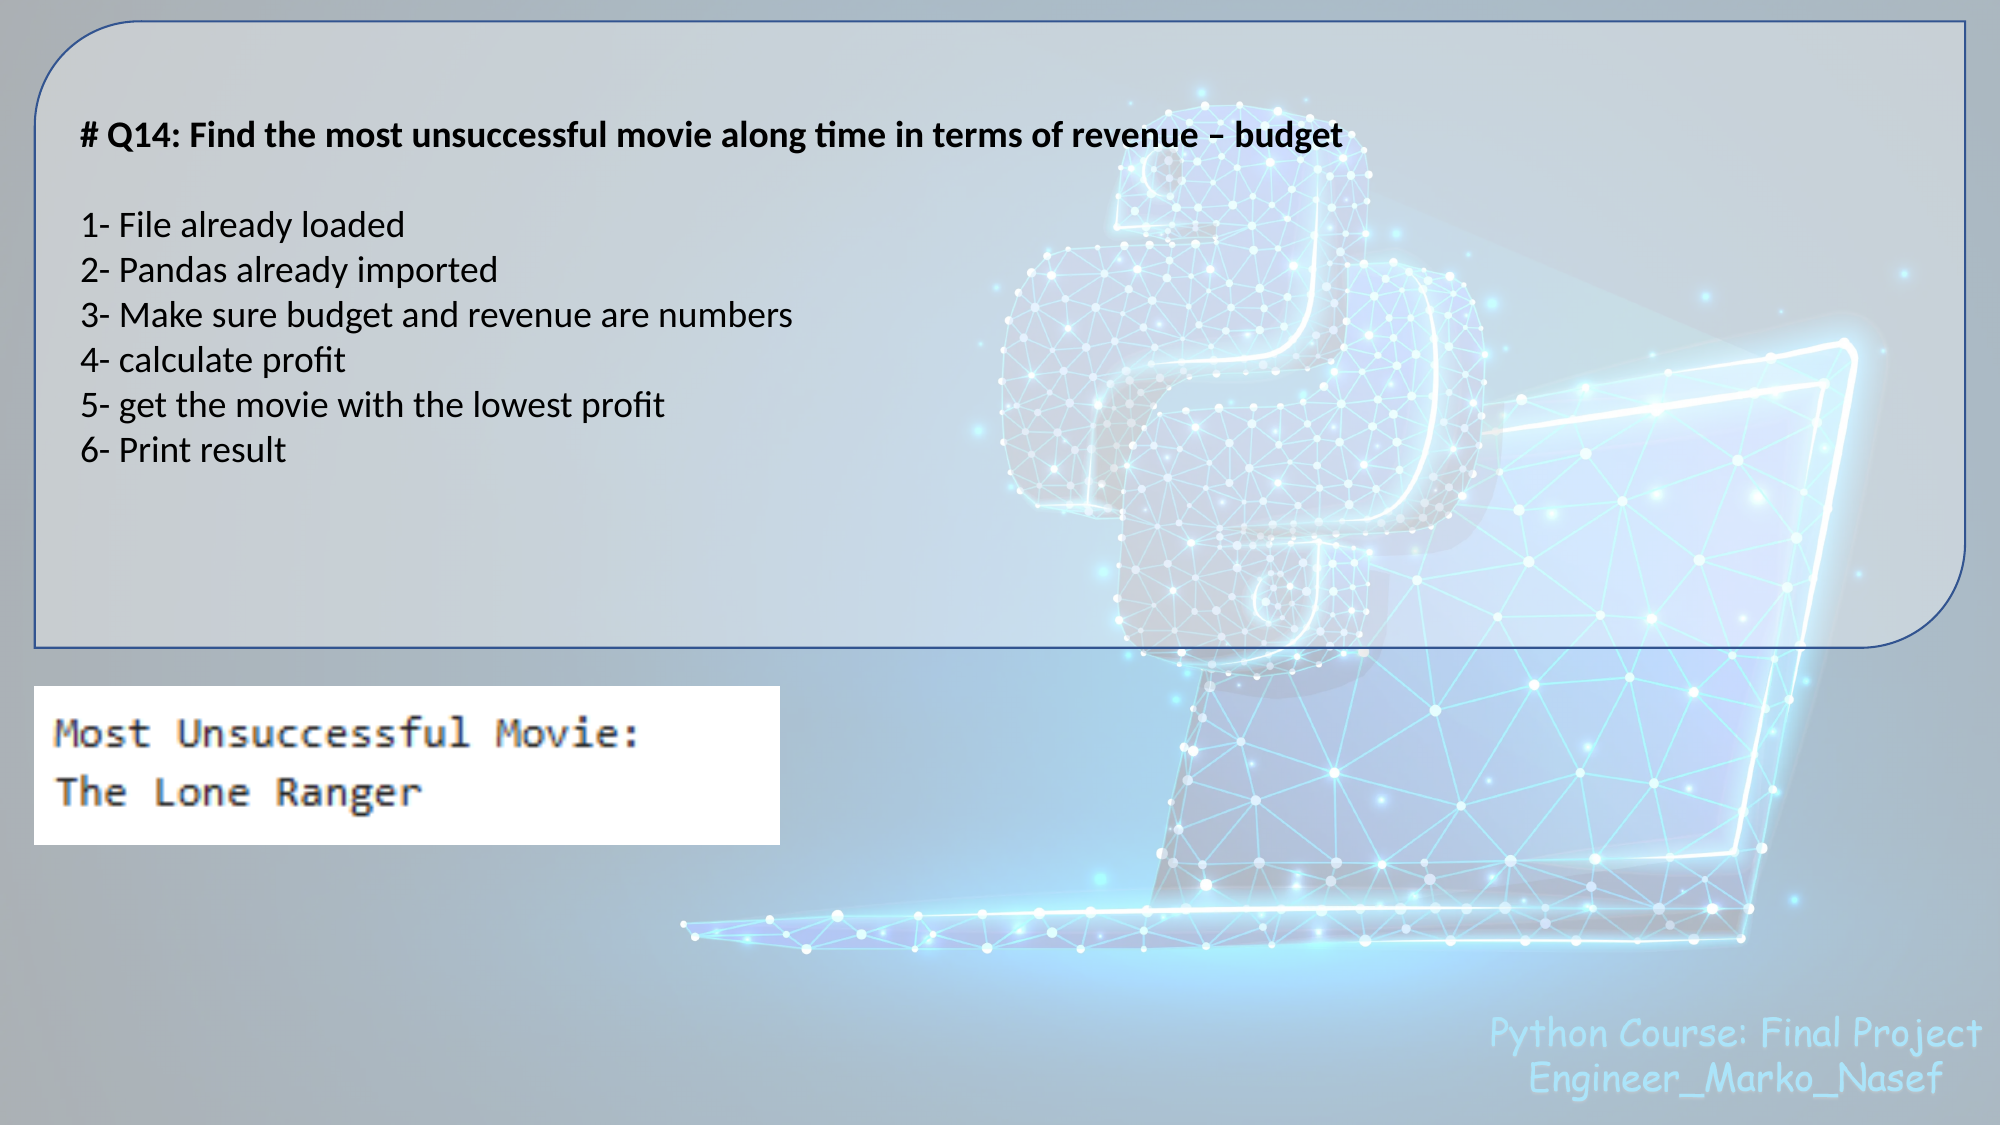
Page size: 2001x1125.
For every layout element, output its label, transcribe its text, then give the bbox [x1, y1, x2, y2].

picture [34, 686, 780, 845]
text_box # Q14: Find the most unsuccessful movie along time in terms of revenue – budget 1- File already loaded 2- Pandas already imported 3- Make sure budget and revenue are numbers 4- calculate profit 5- get the movie with the lowest profit 6- Print result [33, 20, 1967, 649]
